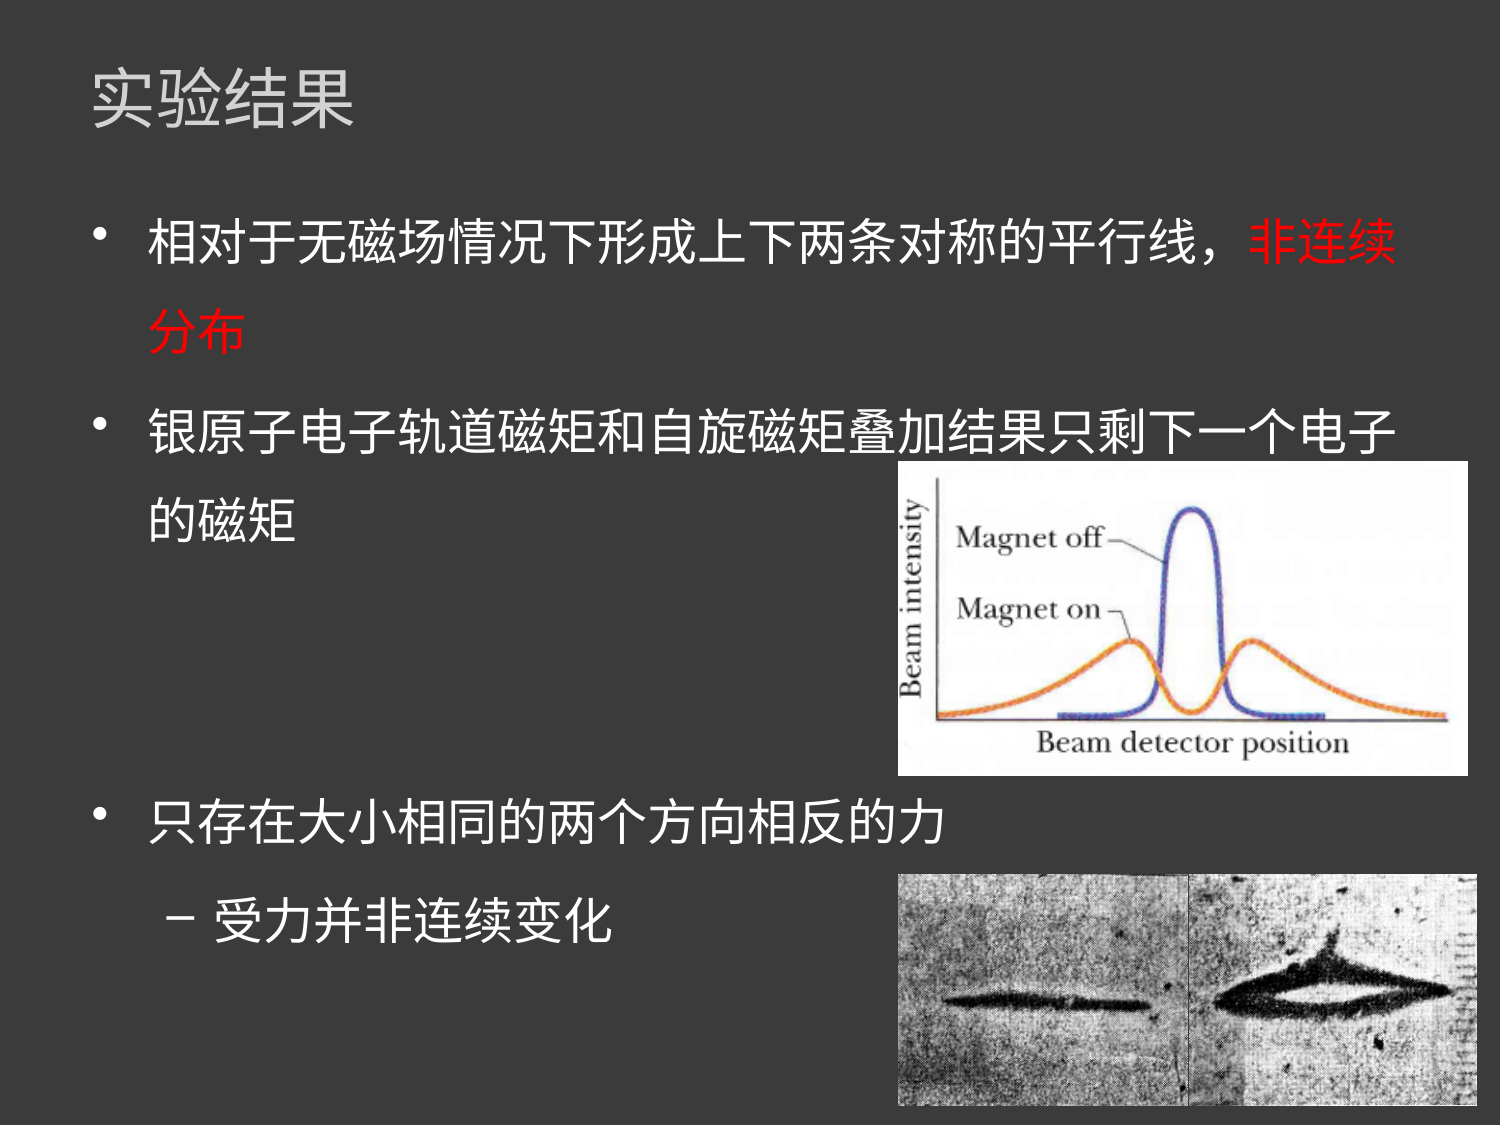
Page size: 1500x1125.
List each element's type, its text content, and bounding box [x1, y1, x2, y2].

picture [897, 874, 1477, 1107]
picture [898, 461, 1468, 776]
title 实验结果 [75, 45, 1425, 149]
